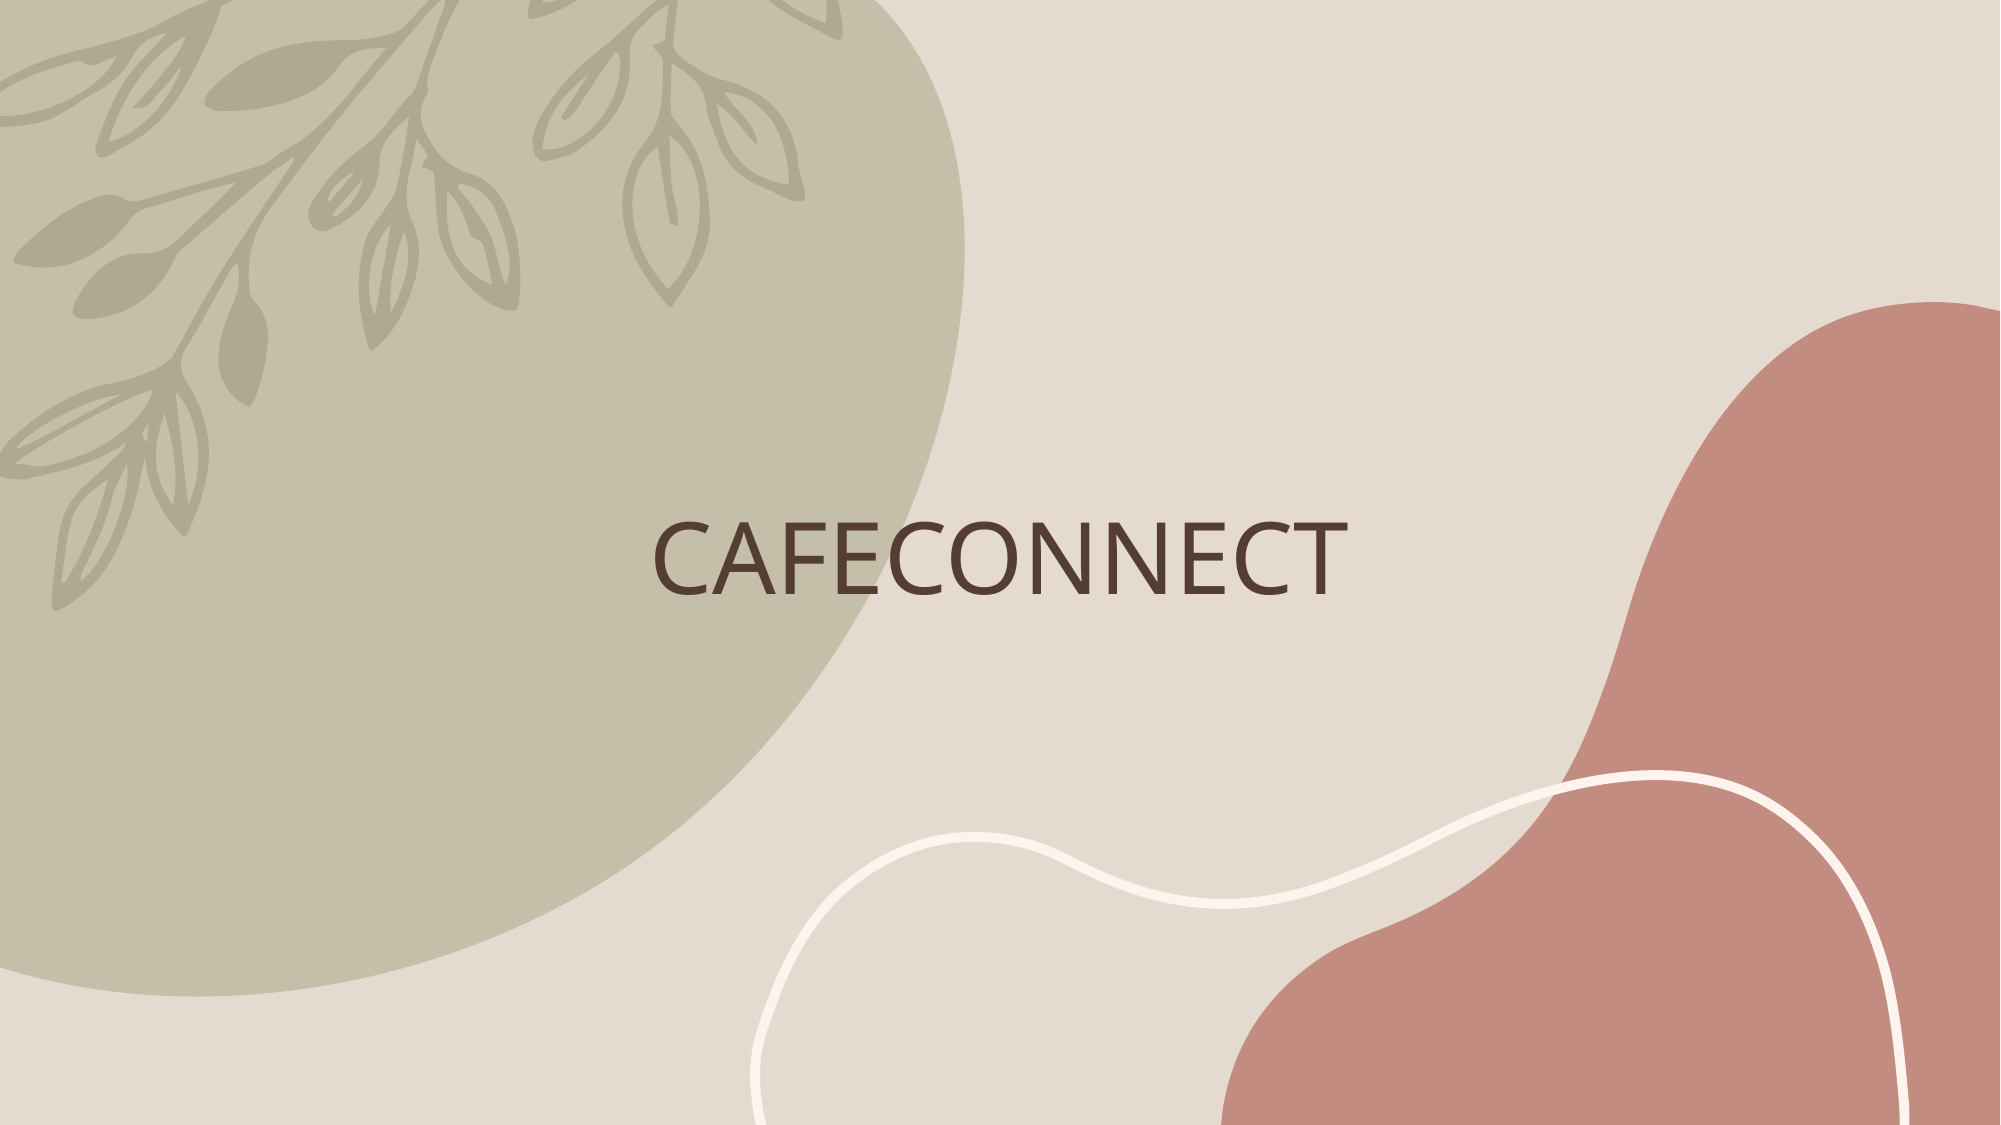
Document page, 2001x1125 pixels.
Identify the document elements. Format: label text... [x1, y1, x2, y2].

title CAFECONNECT [150, 149, 1850, 975]
